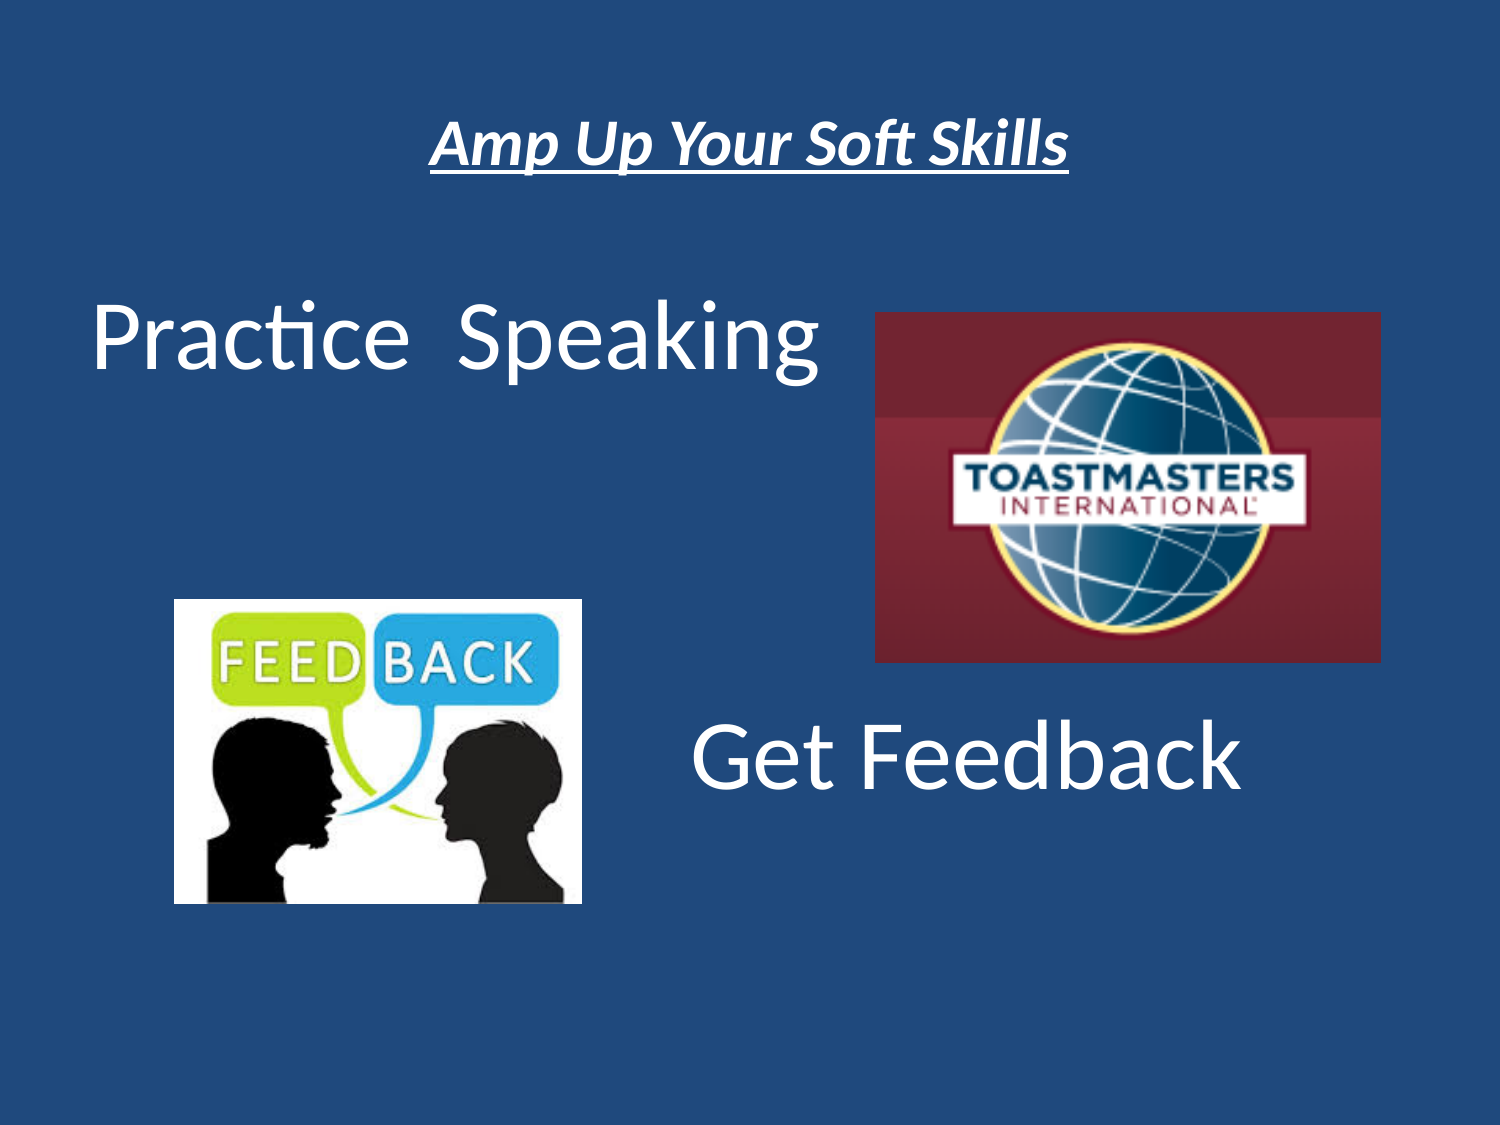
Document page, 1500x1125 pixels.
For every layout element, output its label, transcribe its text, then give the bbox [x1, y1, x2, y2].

picture [874, 312, 1381, 663]
picture [174, 599, 582, 904]
list Practice Speaking Get Feedback [75, 262, 1425, 1005]
title Amp Up Your Soft Skills [75, 45, 1425, 233]
